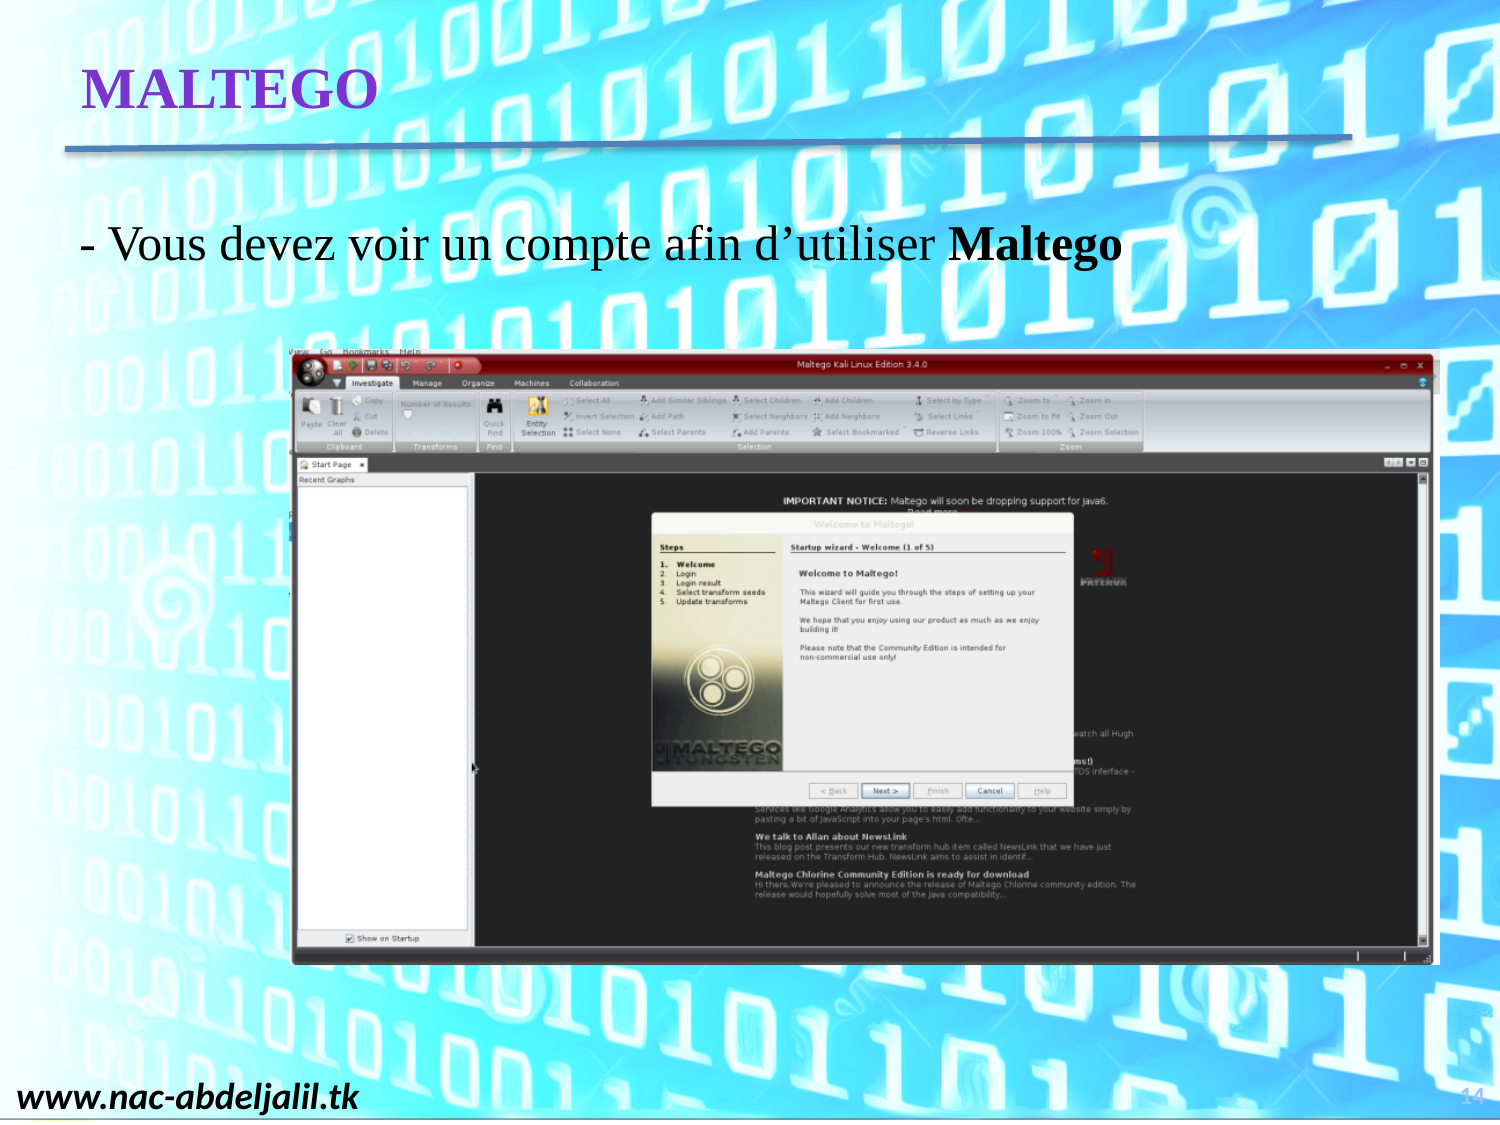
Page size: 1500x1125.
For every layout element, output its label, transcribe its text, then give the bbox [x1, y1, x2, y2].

picture [0, 0, 1500, 1125]
slide_number 14 [1149, 1065, 1500, 1125]
text_box Maltego [66, 42, 395, 128]
text_box - Vous devez voir un compte afin d’utiliser Maltego [64, 203, 1139, 279]
